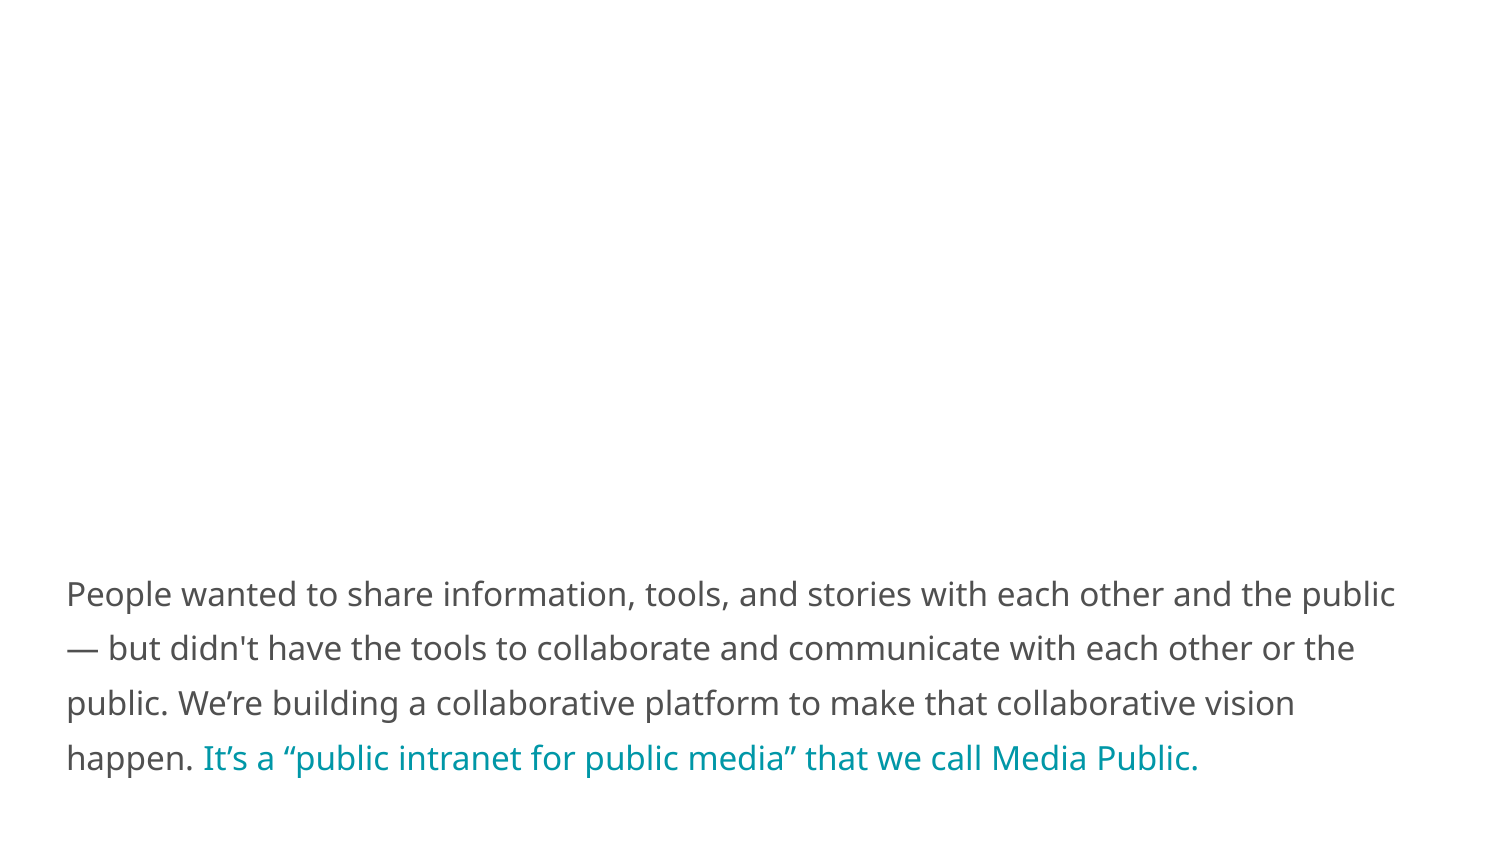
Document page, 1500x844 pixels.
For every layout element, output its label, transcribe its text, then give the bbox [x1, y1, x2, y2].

title People wanted to share information, tools, and stories with each other and the public — but didn't have the tools to collaborate and communicate with each other or the public. We’re building a collaborative platform to make that collaborative vision happen. It’s a “public intranet for public media” that we call Media Public. [51, 495, 1449, 785]
